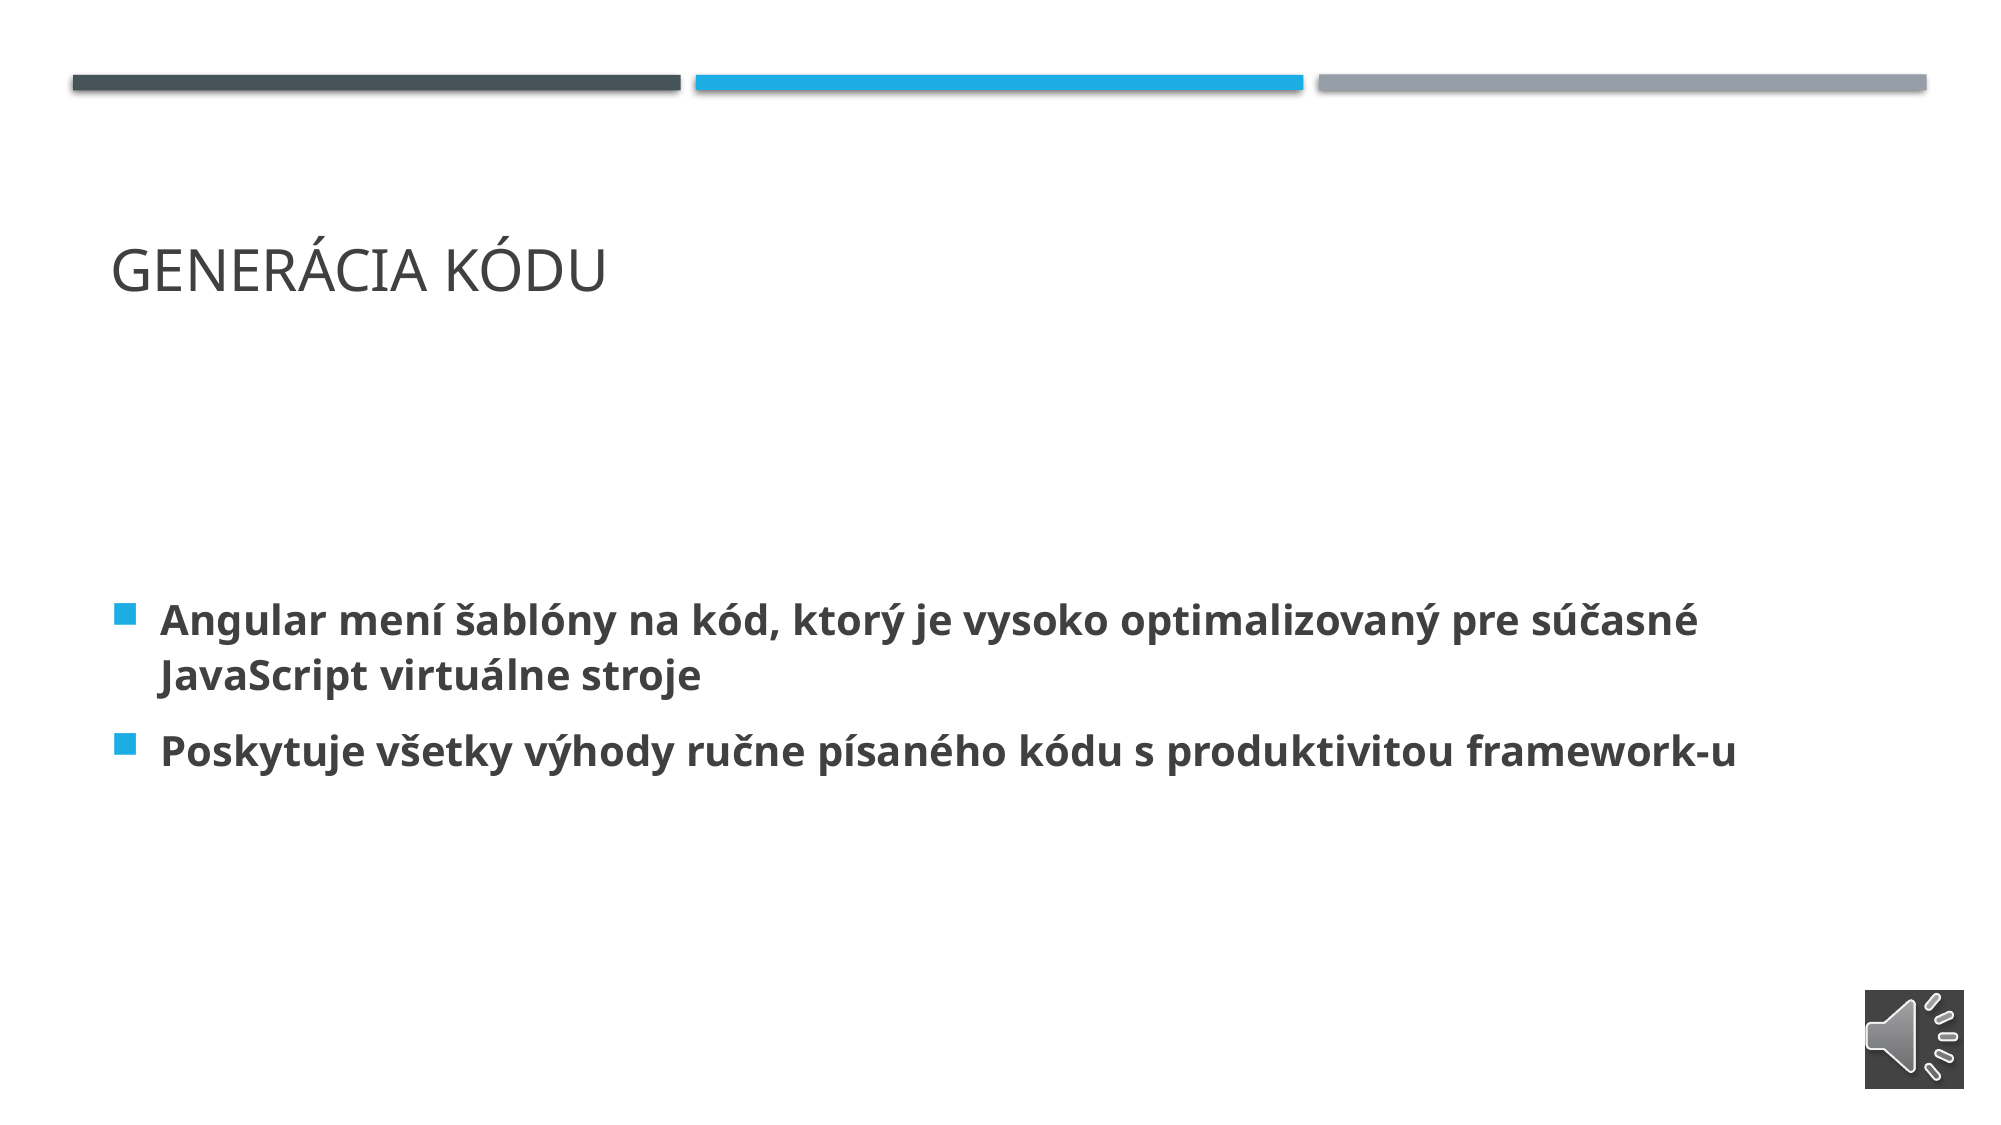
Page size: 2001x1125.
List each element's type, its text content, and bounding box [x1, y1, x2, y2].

picture [1864, 989, 1966, 1091]
list Angular mení šablóny na kód, ktorý je vysoko optimalizovaný pre súčasné JavaScript virtuálne stroje Poskytuje všetky výhody ručne písaného kódu s produktivitou framework-u [95, 383, 1905, 981]
title Generácia kódu [95, 115, 1905, 311]
